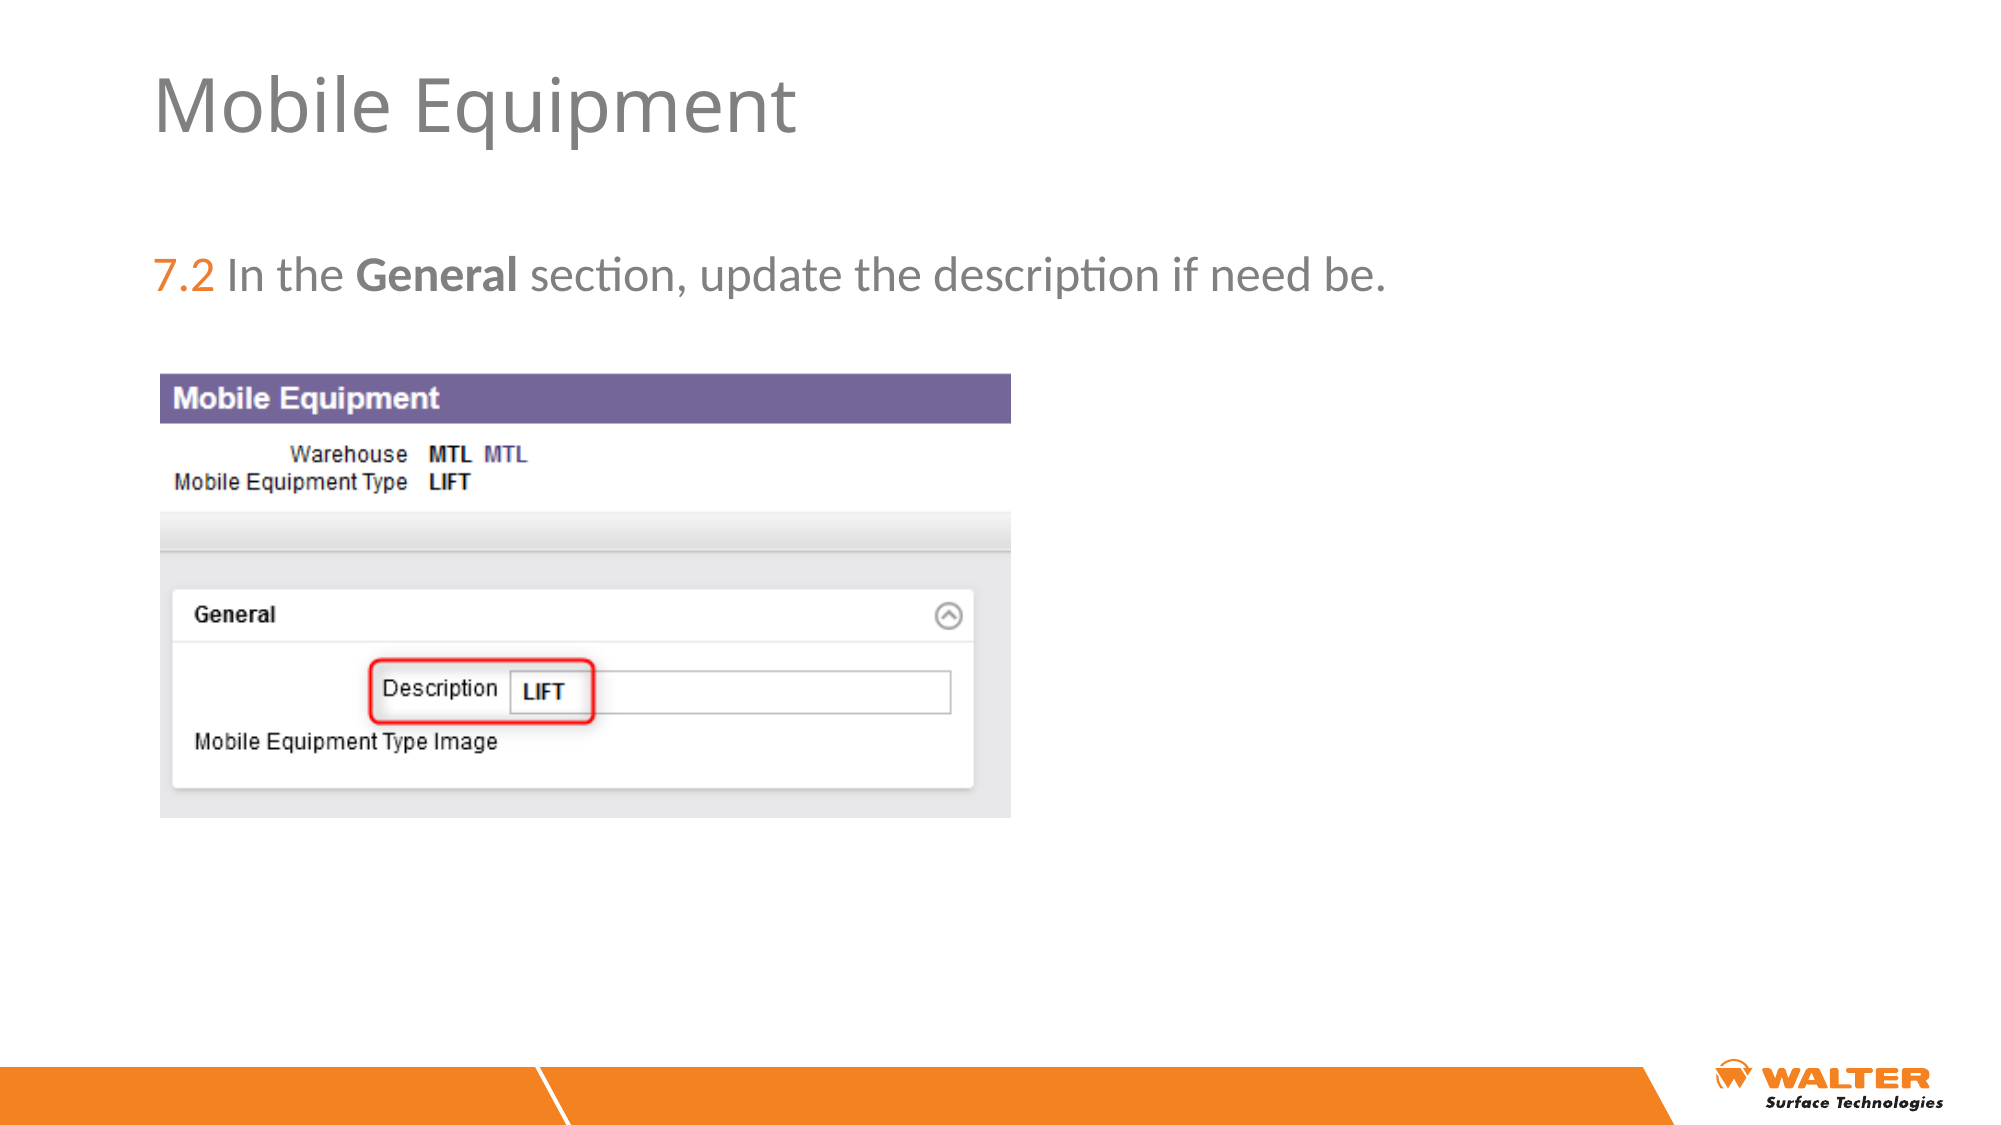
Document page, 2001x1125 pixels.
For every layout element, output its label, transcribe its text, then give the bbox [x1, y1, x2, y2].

picture [160, 365, 1011, 818]
list 7.2 In the General section, update the description if need be. [137, 241, 1863, 1032]
title Mobile Equipment [137, 59, 1863, 241]
